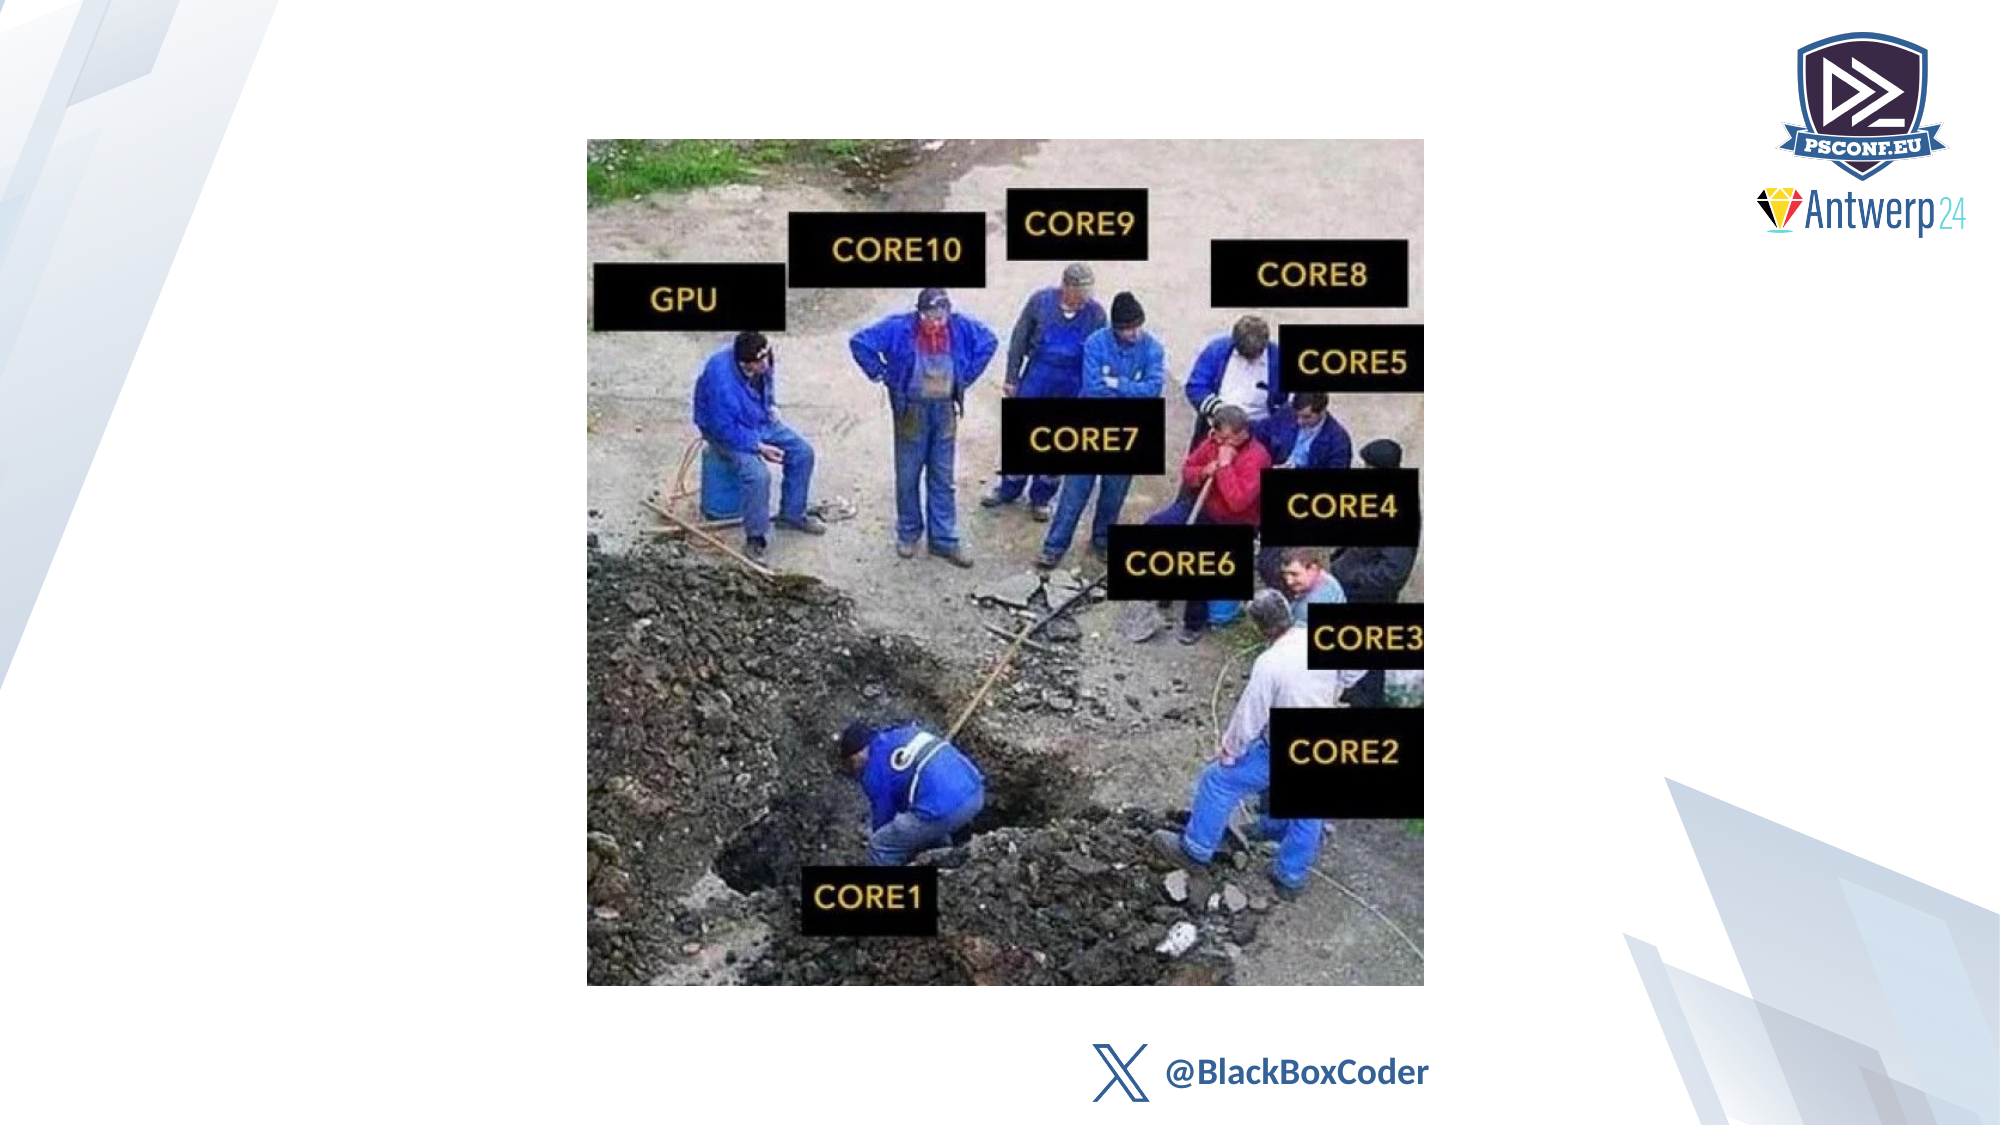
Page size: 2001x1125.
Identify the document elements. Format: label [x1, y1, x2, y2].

picture [0, 0, 2000, 1125]
list [586, 138, 1438, 986]
